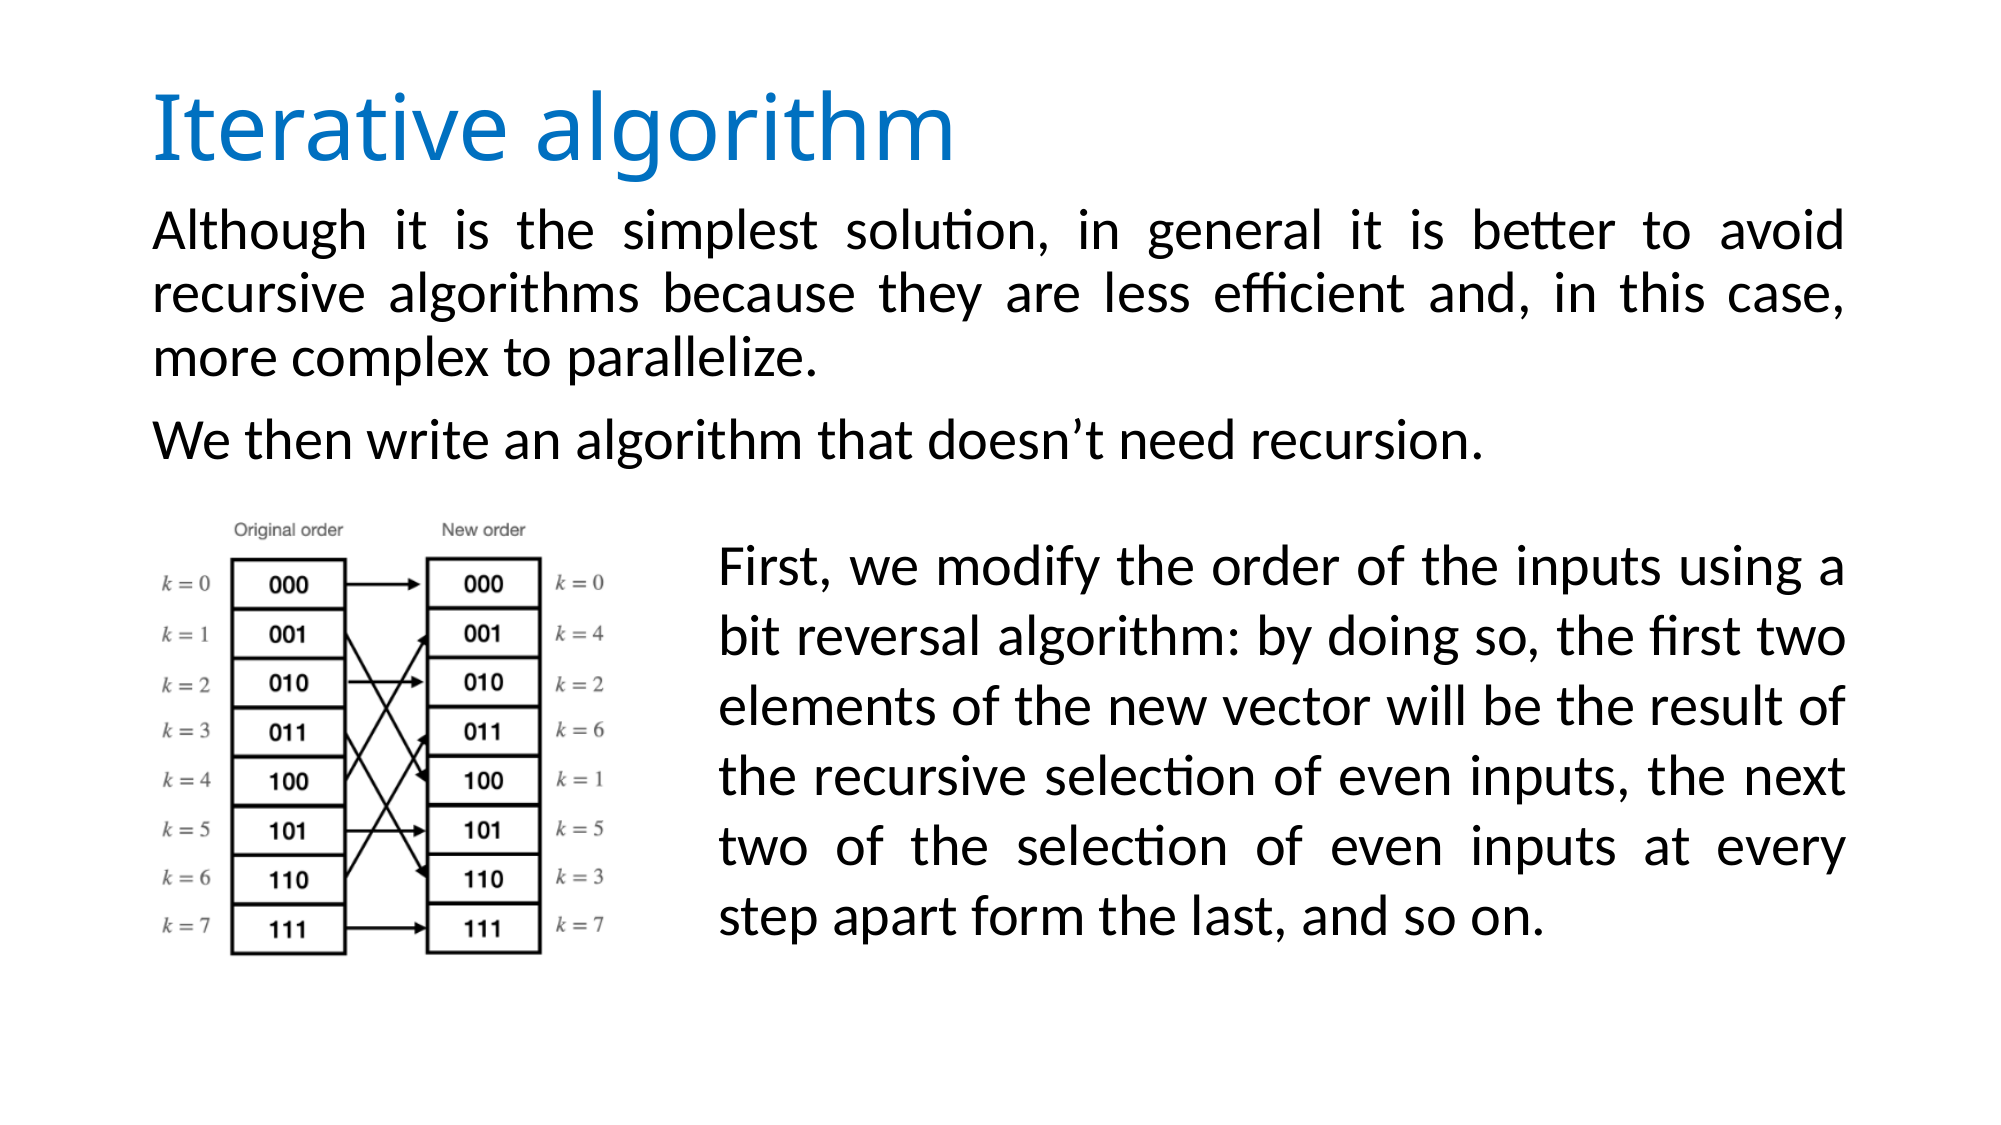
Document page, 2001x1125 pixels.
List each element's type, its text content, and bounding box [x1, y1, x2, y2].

list Although it is the simplest solution, in general it is better to avoid recursive algorithms because they are less efficient and, in this case, more complex to parallelize. We then write an algorithm that doesn’t need recursion. [137, 192, 1863, 507]
text_box First, we modify the order of the inputs using a bit reversal algorithm: by doing so, the first two elements of the new vector will be the result of the recursive selection of even inputs, the next two of the selection of even inputs at every step apart form the last, and so on. [703, 519, 1863, 955]
title Iterative algorithm [137, 59, 1863, 192]
picture [137, 506, 640, 970]
